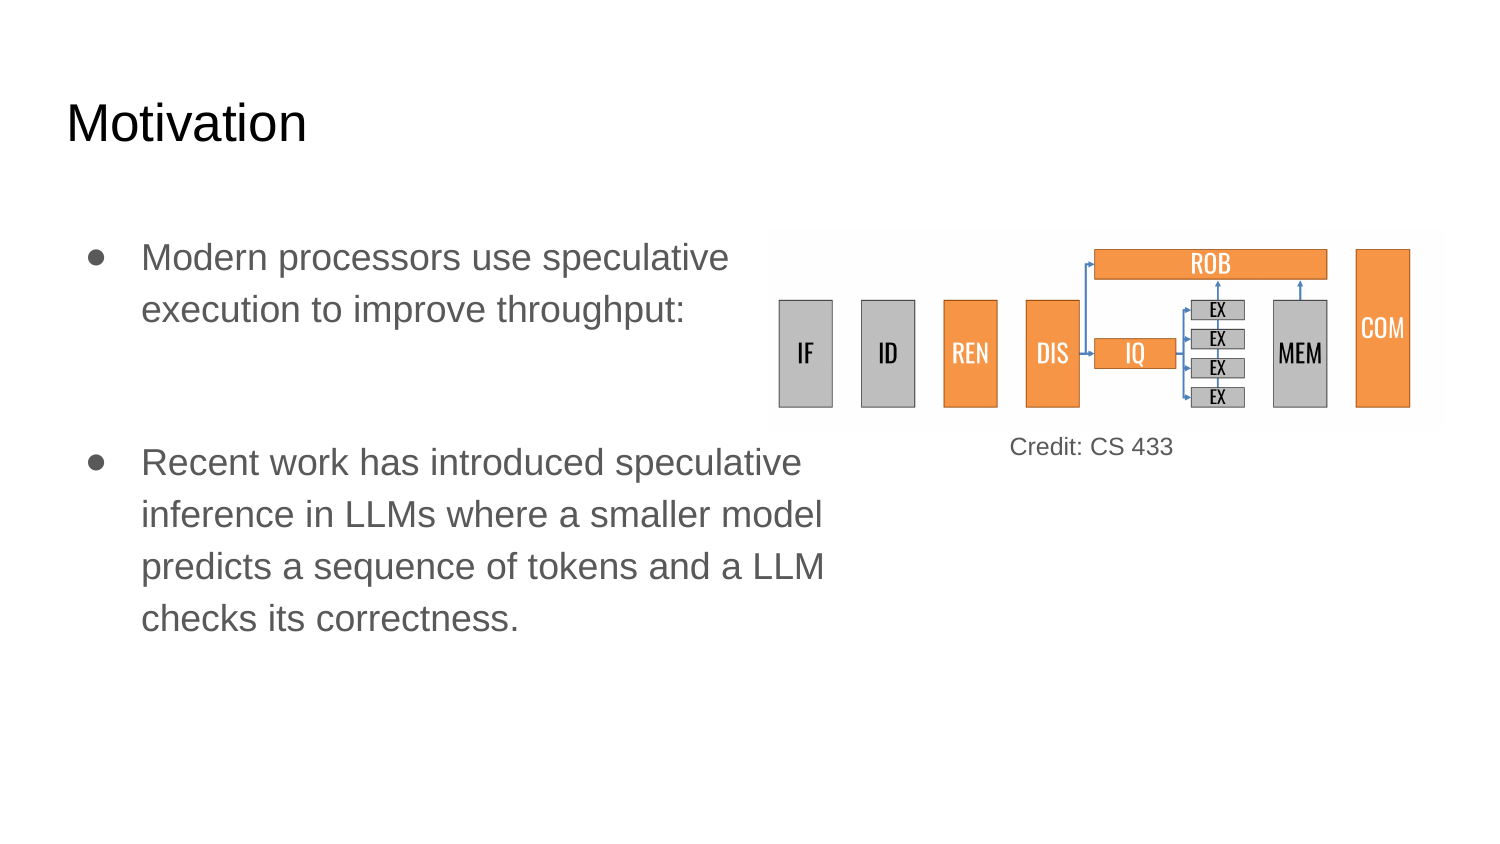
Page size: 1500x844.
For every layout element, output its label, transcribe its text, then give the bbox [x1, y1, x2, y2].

text_box Credit: CS 433 [934, 438, 1249, 459]
picture [768, 228, 1445, 430]
title Motivation [51, 72, 1449, 167]
text_box Modern processors use speculative execution to improve throughput: Recent work has introduced speculative inference in LLMs where a smaller model predicts a sequence of tokens and a LLM checks its correctness. [51, 211, 884, 654]
